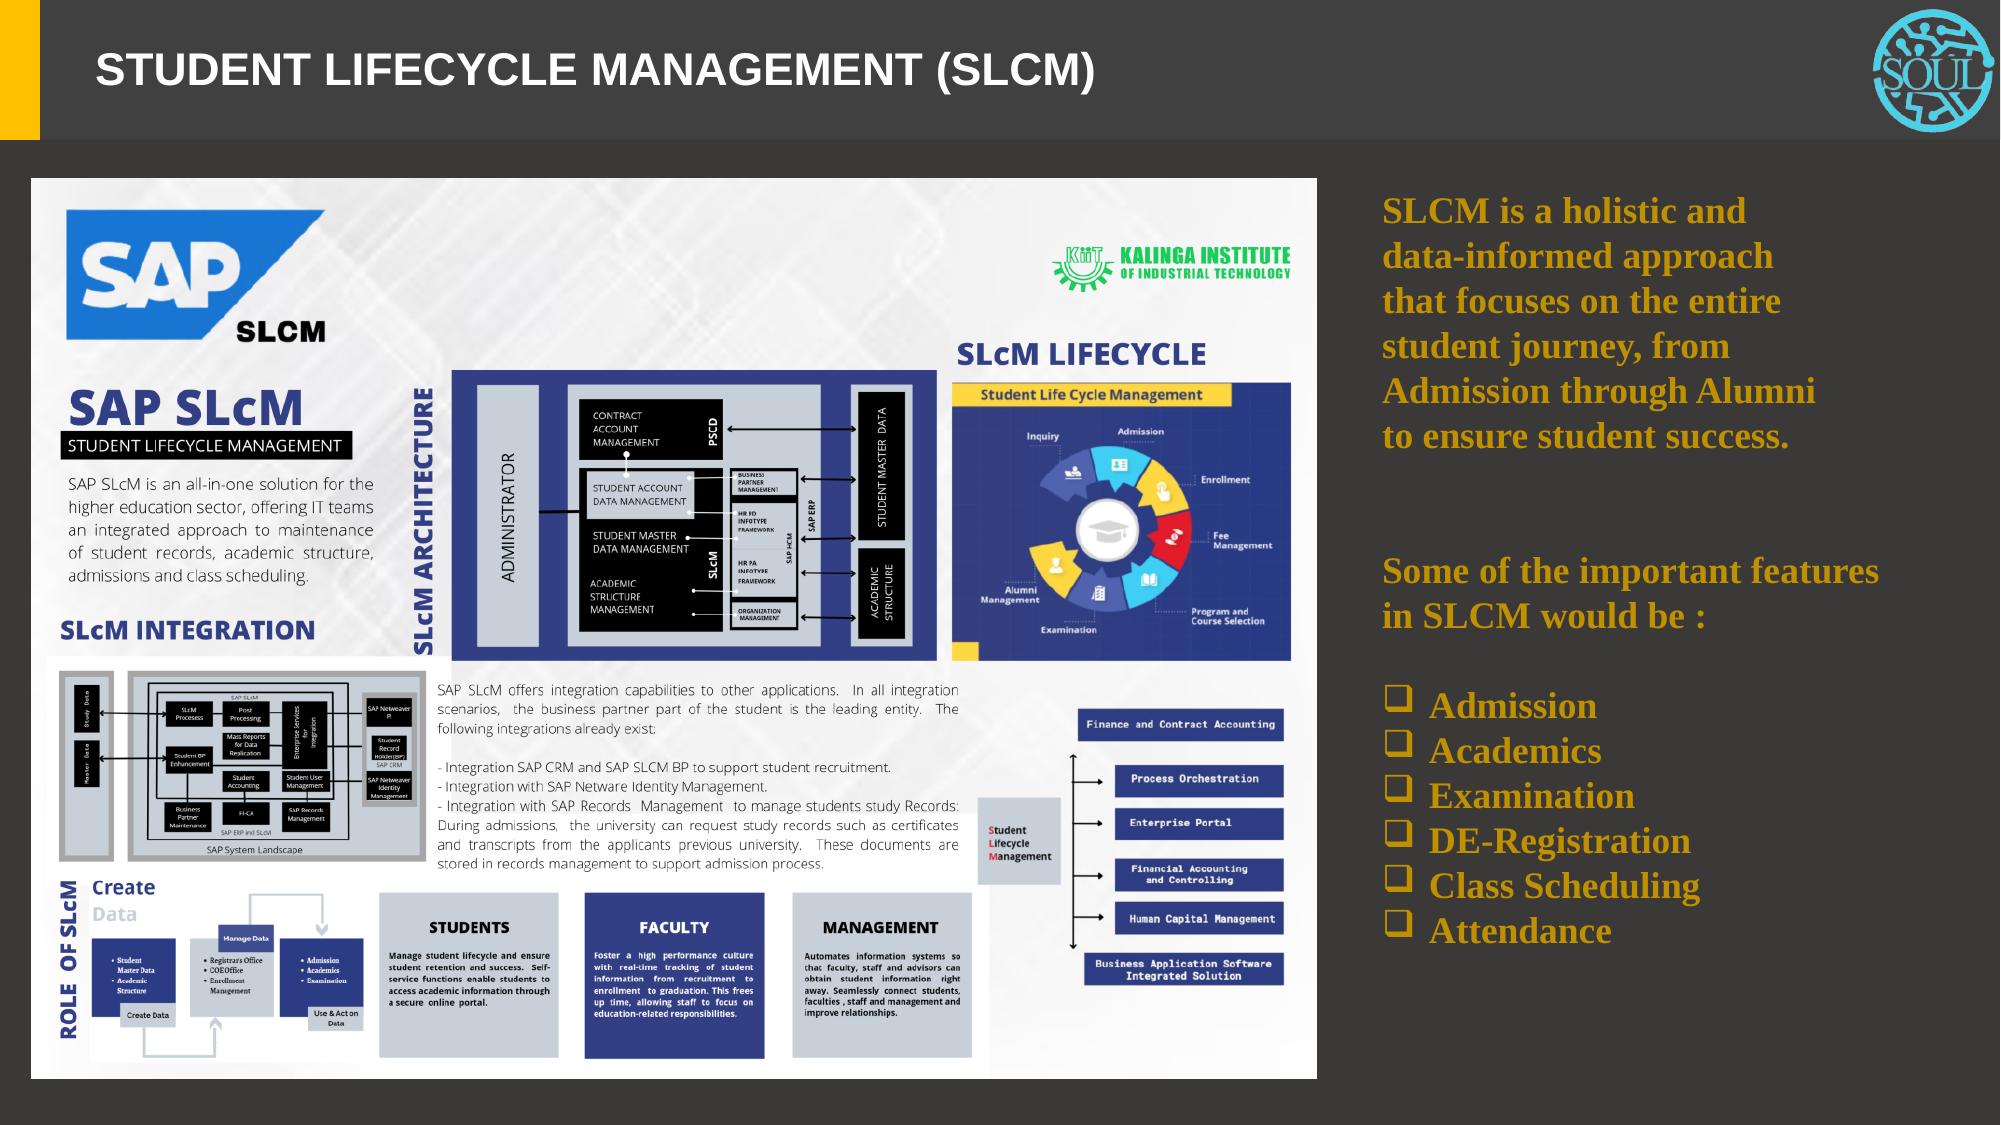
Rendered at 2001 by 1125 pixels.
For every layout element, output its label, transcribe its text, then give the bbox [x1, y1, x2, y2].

title STUDENT LIFECYCLE MANAGEMENT (SLCM) [80, 38, 1114, 178]
picture [31, 178, 1317, 1079]
picture [1871, 9, 1995, 133]
text_box SLCM is a holistic and data-informed approach that focuses on the entire student journey, from Admission through Alumni to ensure student success. Some of the important features in SLCM would be : Admission Academics Examination DE-Registration Class Scheduling Attendance [1367, 178, 1911, 959]
